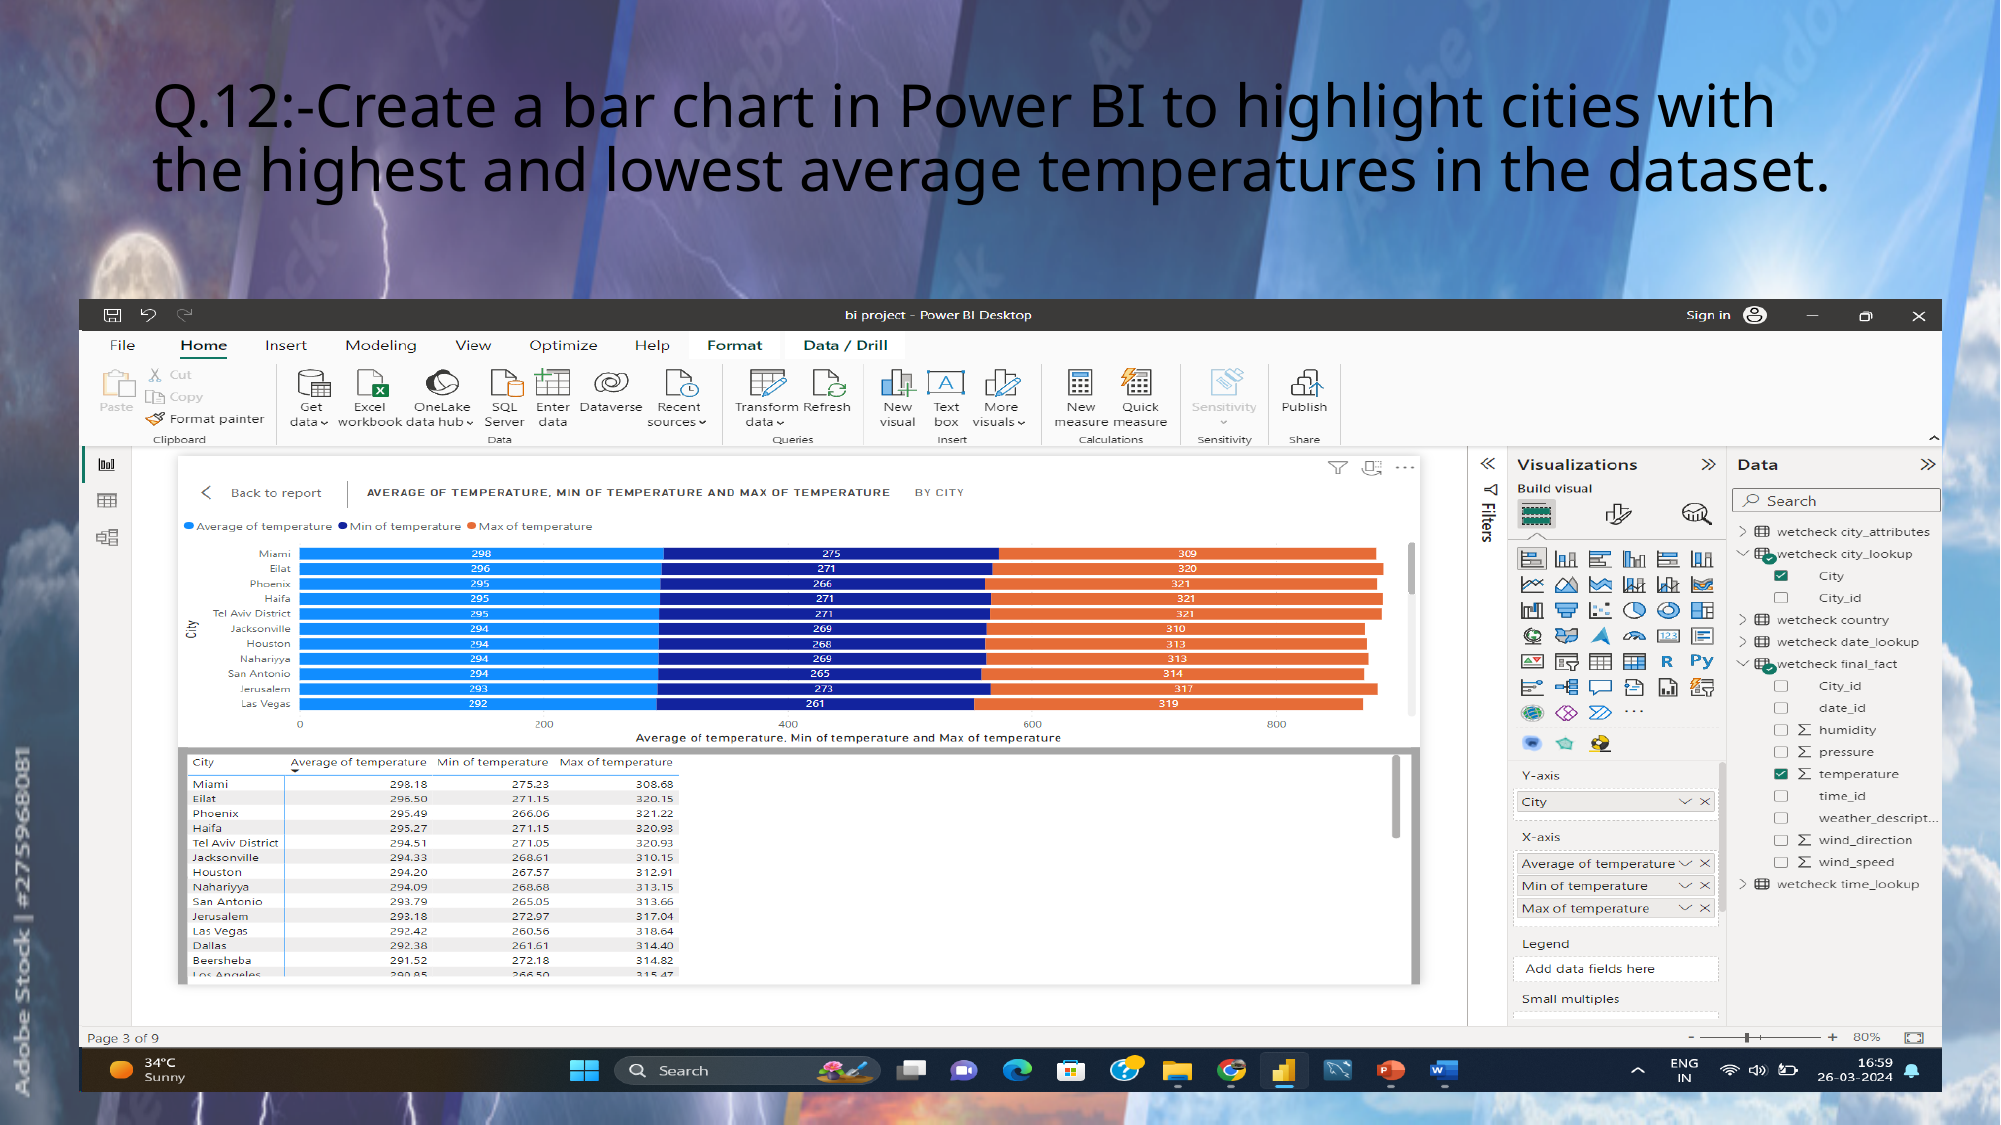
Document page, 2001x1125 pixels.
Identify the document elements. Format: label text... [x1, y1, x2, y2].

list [78, 299, 1942, 1092]
title Q.12:-Create a bar chart in Power BI to highlight cities with the highest and lowest average temperatures in the dataset. [137, 59, 1863, 263]
table_cell 78-81 [0, 0, 2000, 1125]
